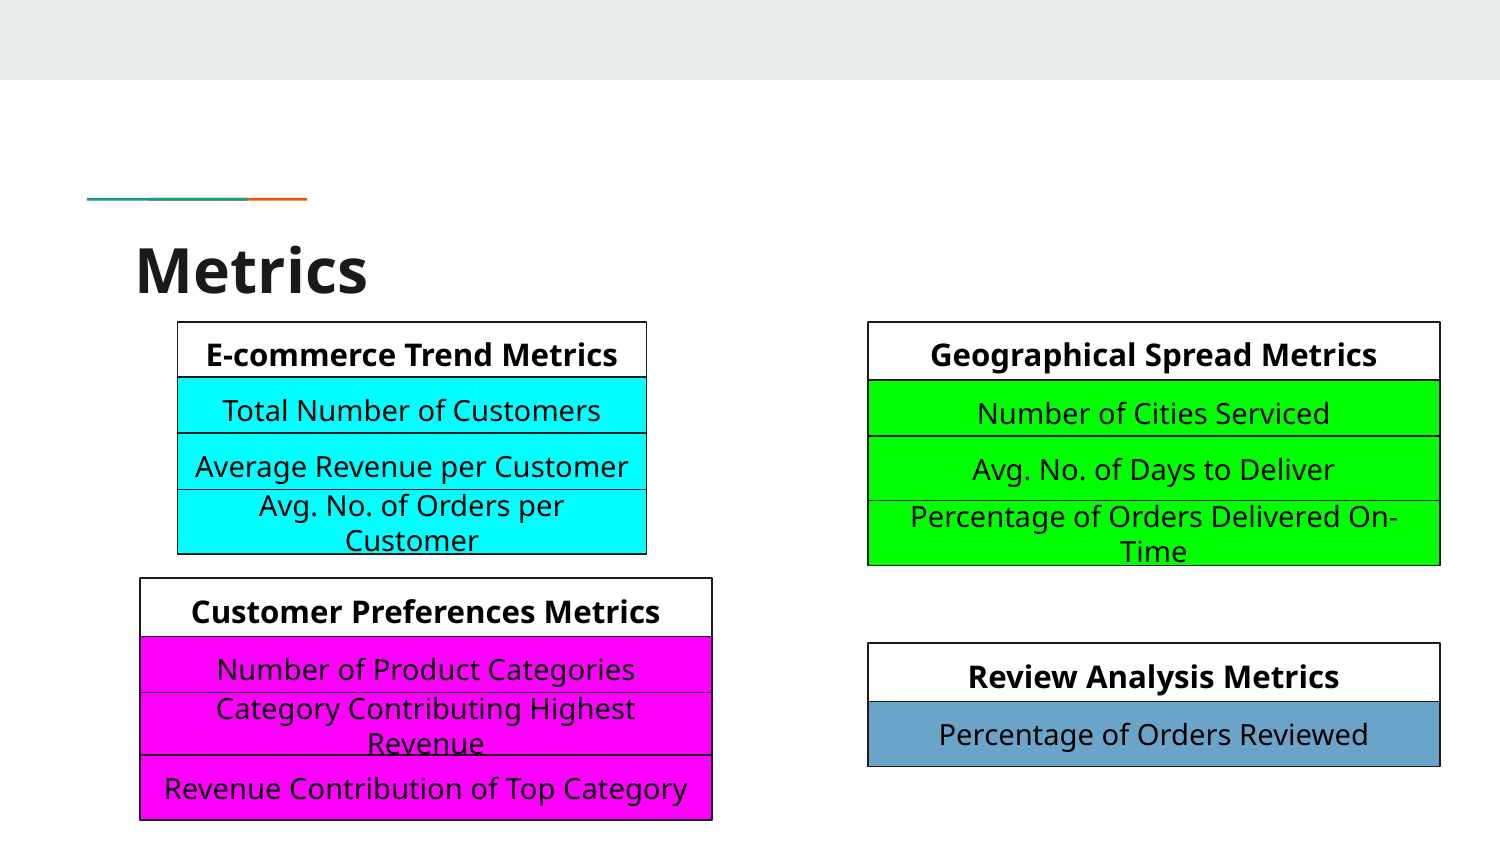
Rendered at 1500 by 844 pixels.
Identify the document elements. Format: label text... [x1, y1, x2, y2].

text_box Percentage of Orders Delivered On-Time [867, 500, 1440, 566]
text_box Geographical Spread Metrics [867, 321, 1440, 380]
text_box Number of Product Categories [139, 636, 712, 692]
text_box Avg. No. of Days to Deliver [867, 436, 1440, 500]
text_box Review Analysis Metrics [867, 643, 1440, 701]
text_box Revenue Contribution of Top Category [139, 754, 712, 820]
text_box Number of Cities Serviced [867, 380, 1440, 436]
text_box Average Revenue per Customer [177, 433, 647, 489]
text_box E-commerce Trend Metrics [177, 321, 647, 377]
text_box Category Contributing Highest Revenue [139, 692, 712, 754]
text_box Customer Preferences Metrics [139, 578, 712, 636]
title Metrics [119, 216, 1381, 305]
text_box Avg. No. of Orders per Customer [177, 489, 647, 555]
text_box Total Number of Customers [177, 377, 647, 433]
text_box Percentage of Orders Reviewed [867, 701, 1440, 767]
